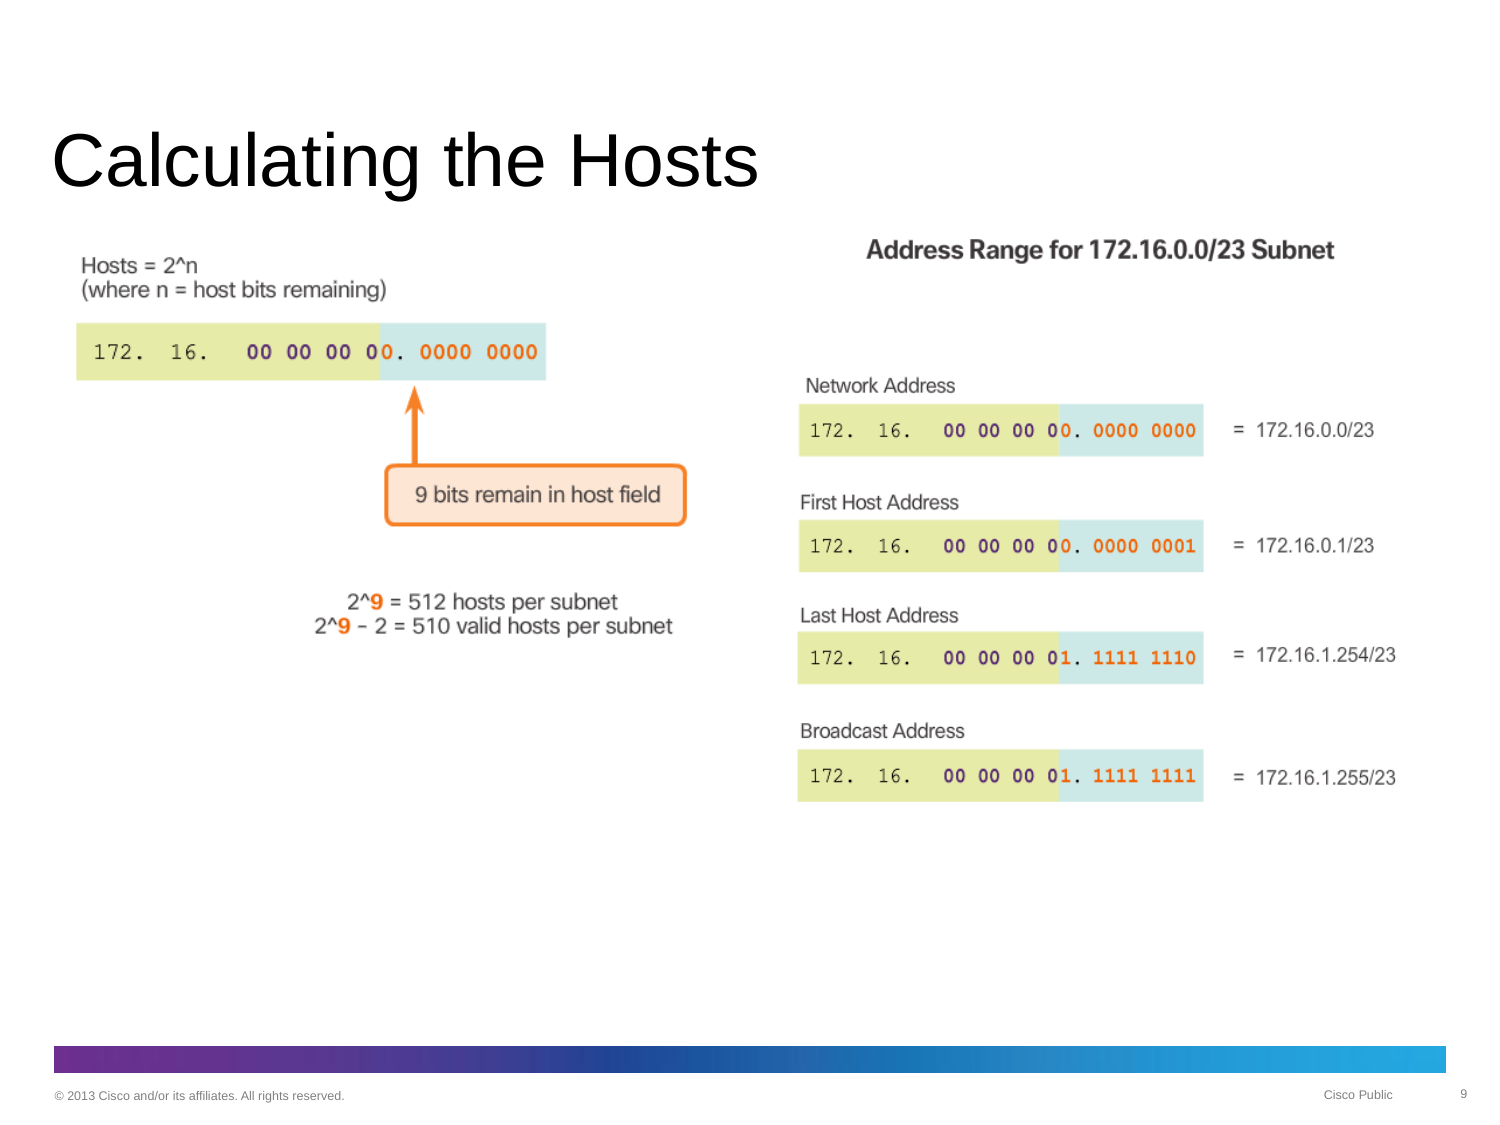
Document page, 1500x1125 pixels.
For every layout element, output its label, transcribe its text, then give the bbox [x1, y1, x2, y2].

title Calculating the Hosts [37, 70, 1447, 209]
picture [54, 1046, 1446, 1073]
picture [749, 231, 1447, 843]
picture [65, 231, 715, 654]
